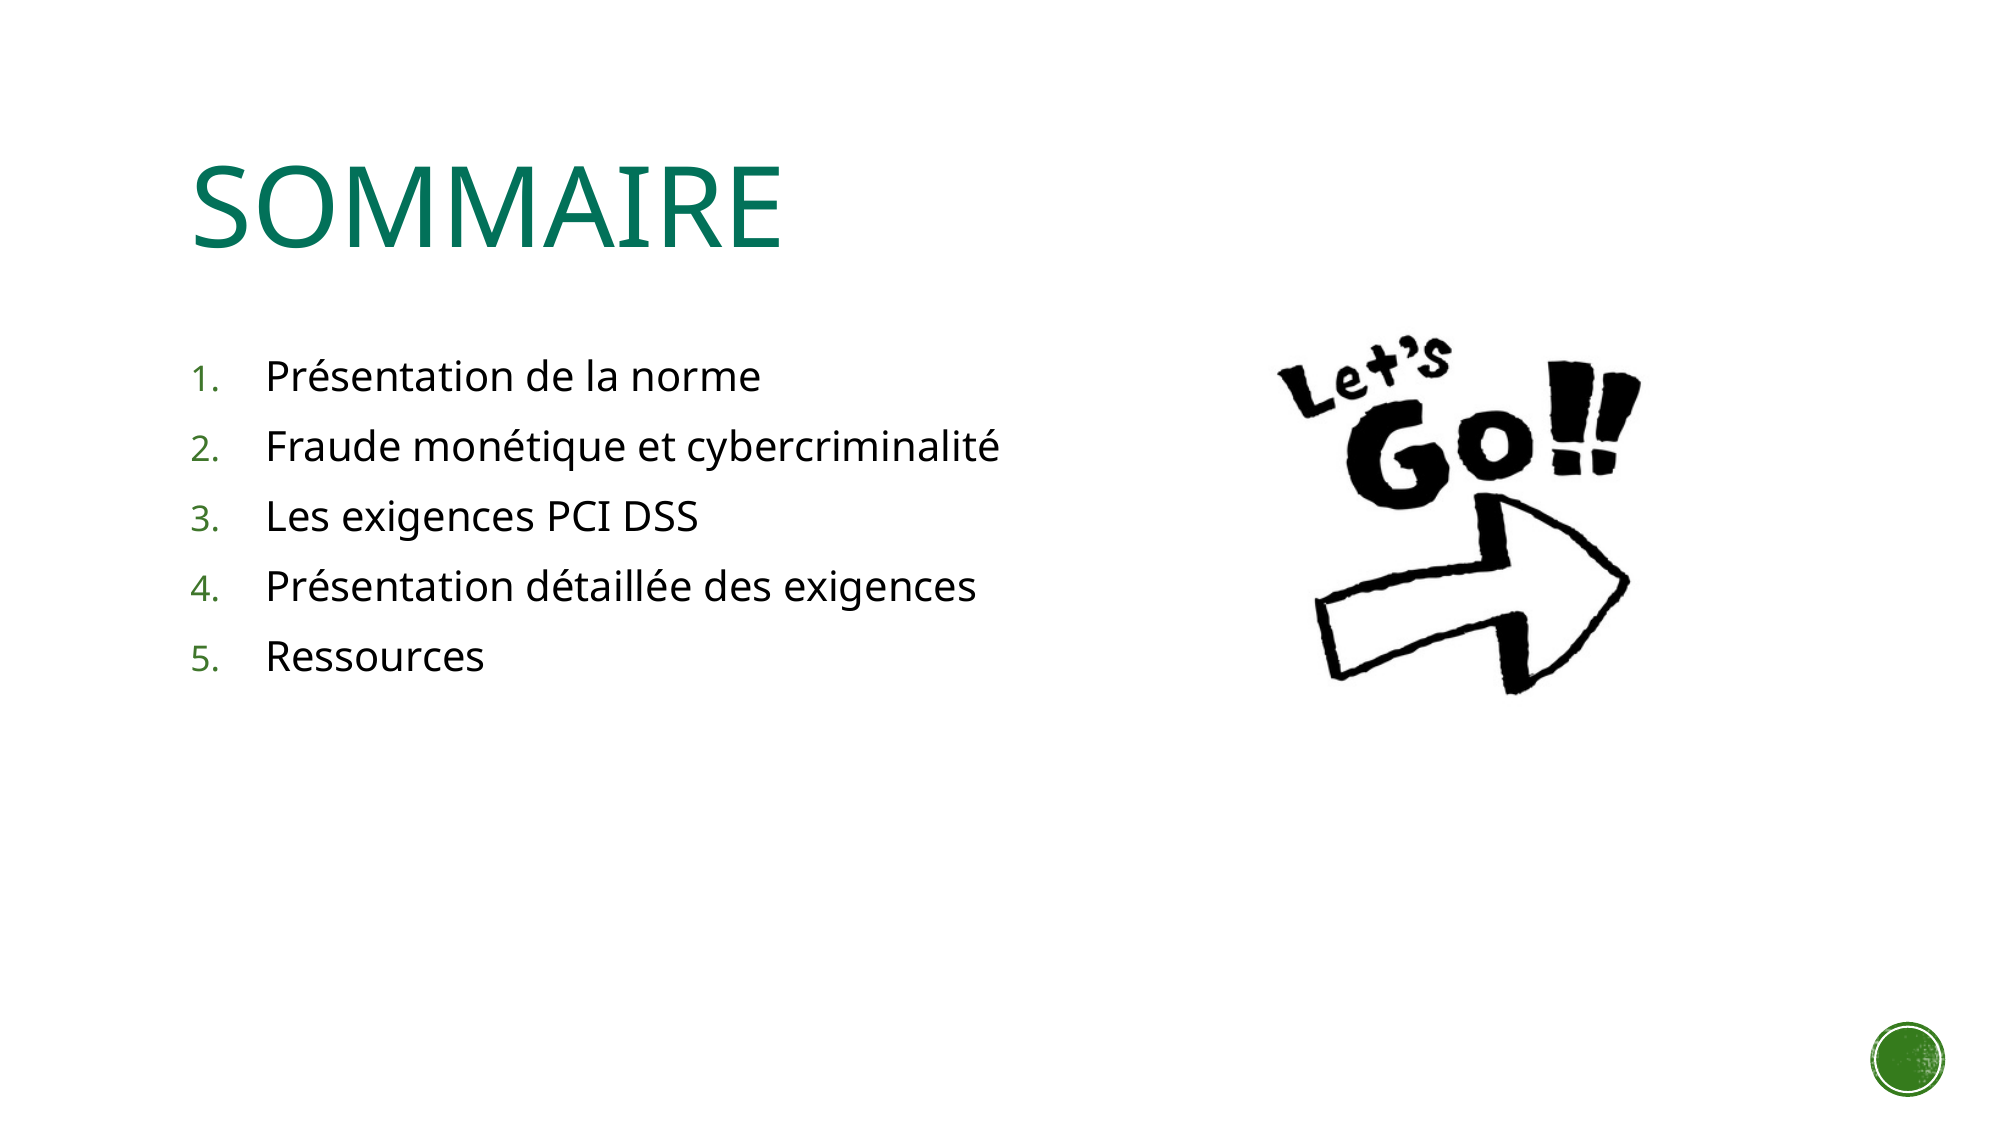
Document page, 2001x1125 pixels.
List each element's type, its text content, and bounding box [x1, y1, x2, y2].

picture [1259, 307, 1674, 721]
list Présentation de la norme Fraude monétique et cybercriminalité Les exigences PCI DSS Présentation détaillée des exigences Ressources [175, 348, 1826, 1013]
title Sommaire [175, 79, 1826, 344]
